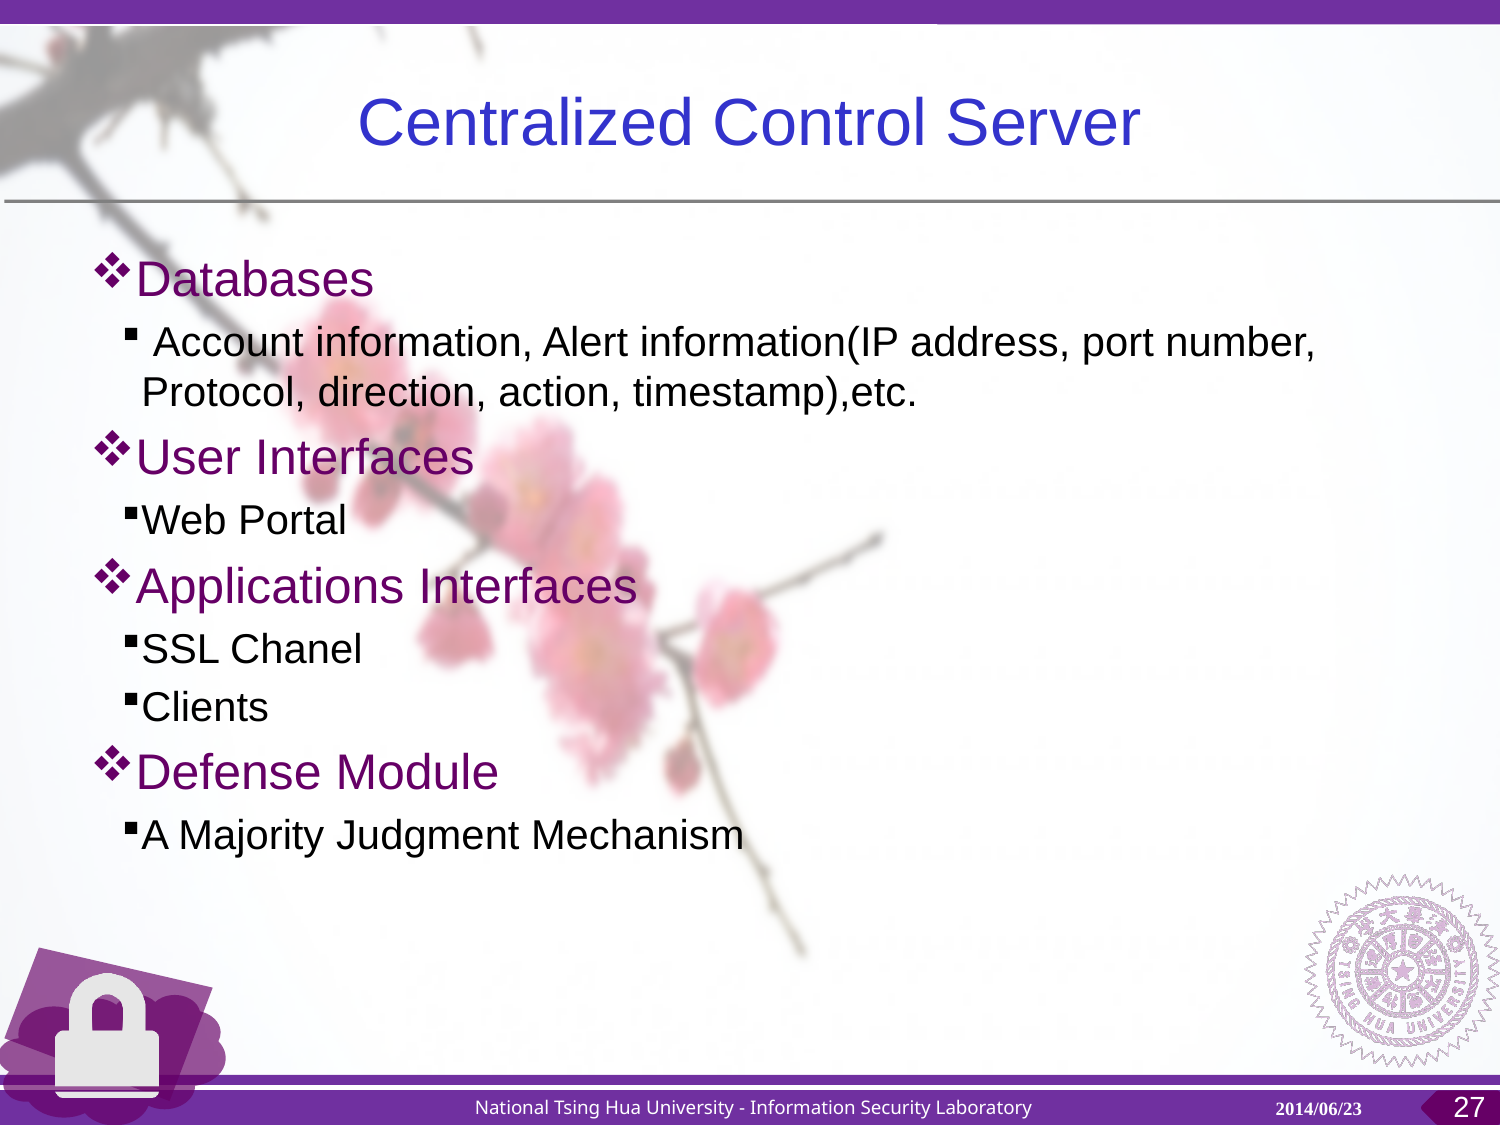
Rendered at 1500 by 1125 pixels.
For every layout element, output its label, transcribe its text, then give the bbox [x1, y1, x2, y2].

picture [1304, 874, 1500, 1068]
list Databases Account information, Alert information(IP address, port number, Protocol, direction, action, timestamp),etc. User Interfaces Web Portal Applications Interfaces SSL Chanel Clients Defense Module A Majority Judgment Mechanism [75, 238, 1425, 1005]
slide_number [1260, 1089, 1403, 1125]
title Centralized Control Server [75, 38, 1425, 200]
slide_number 27 [1436, 1088, 1500, 1123]
